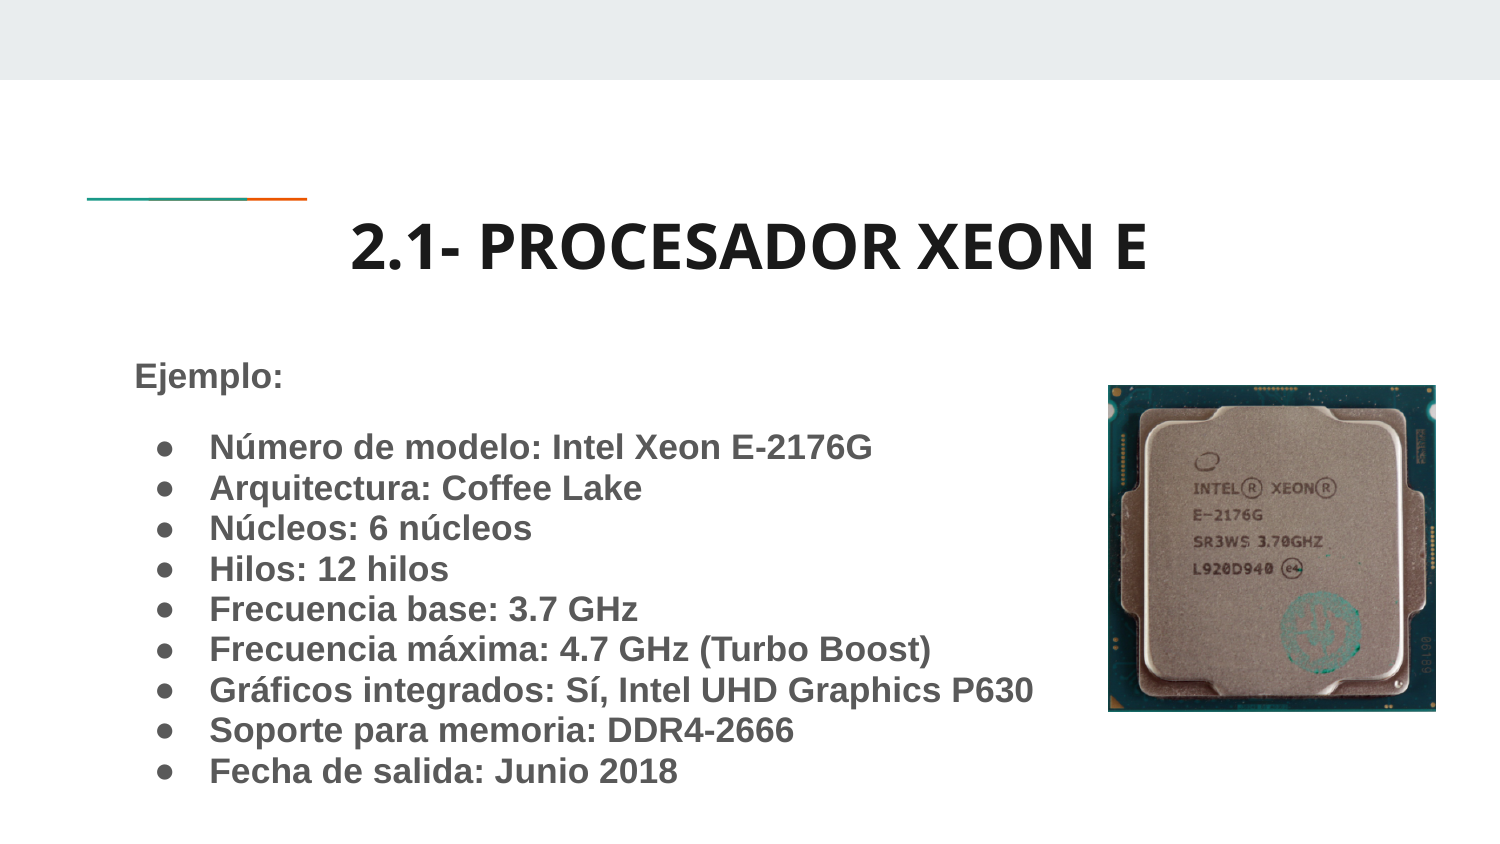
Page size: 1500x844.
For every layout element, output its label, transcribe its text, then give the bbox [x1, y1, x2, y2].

title 2.1- PROCESADOR XEON E [119, 191, 1381, 280]
list Ejemplo: Número de modelo: Intel Xeon E-2176G Arquitectura: Coffee Lake Núcleos: 6 núcleos Hilos: 12 hilos Frecuencia base: 3.7 GHz Frecuencia máxima: 4.7 GHz (Turbo Boost) Gráficos integrados: Sí, Intel UHD Graphics P630 Soporte para memoria: DDR4-2666 Fecha de salida: Junio 2018 [119, 341, 1381, 712]
picture [1108, 385, 1436, 713]
